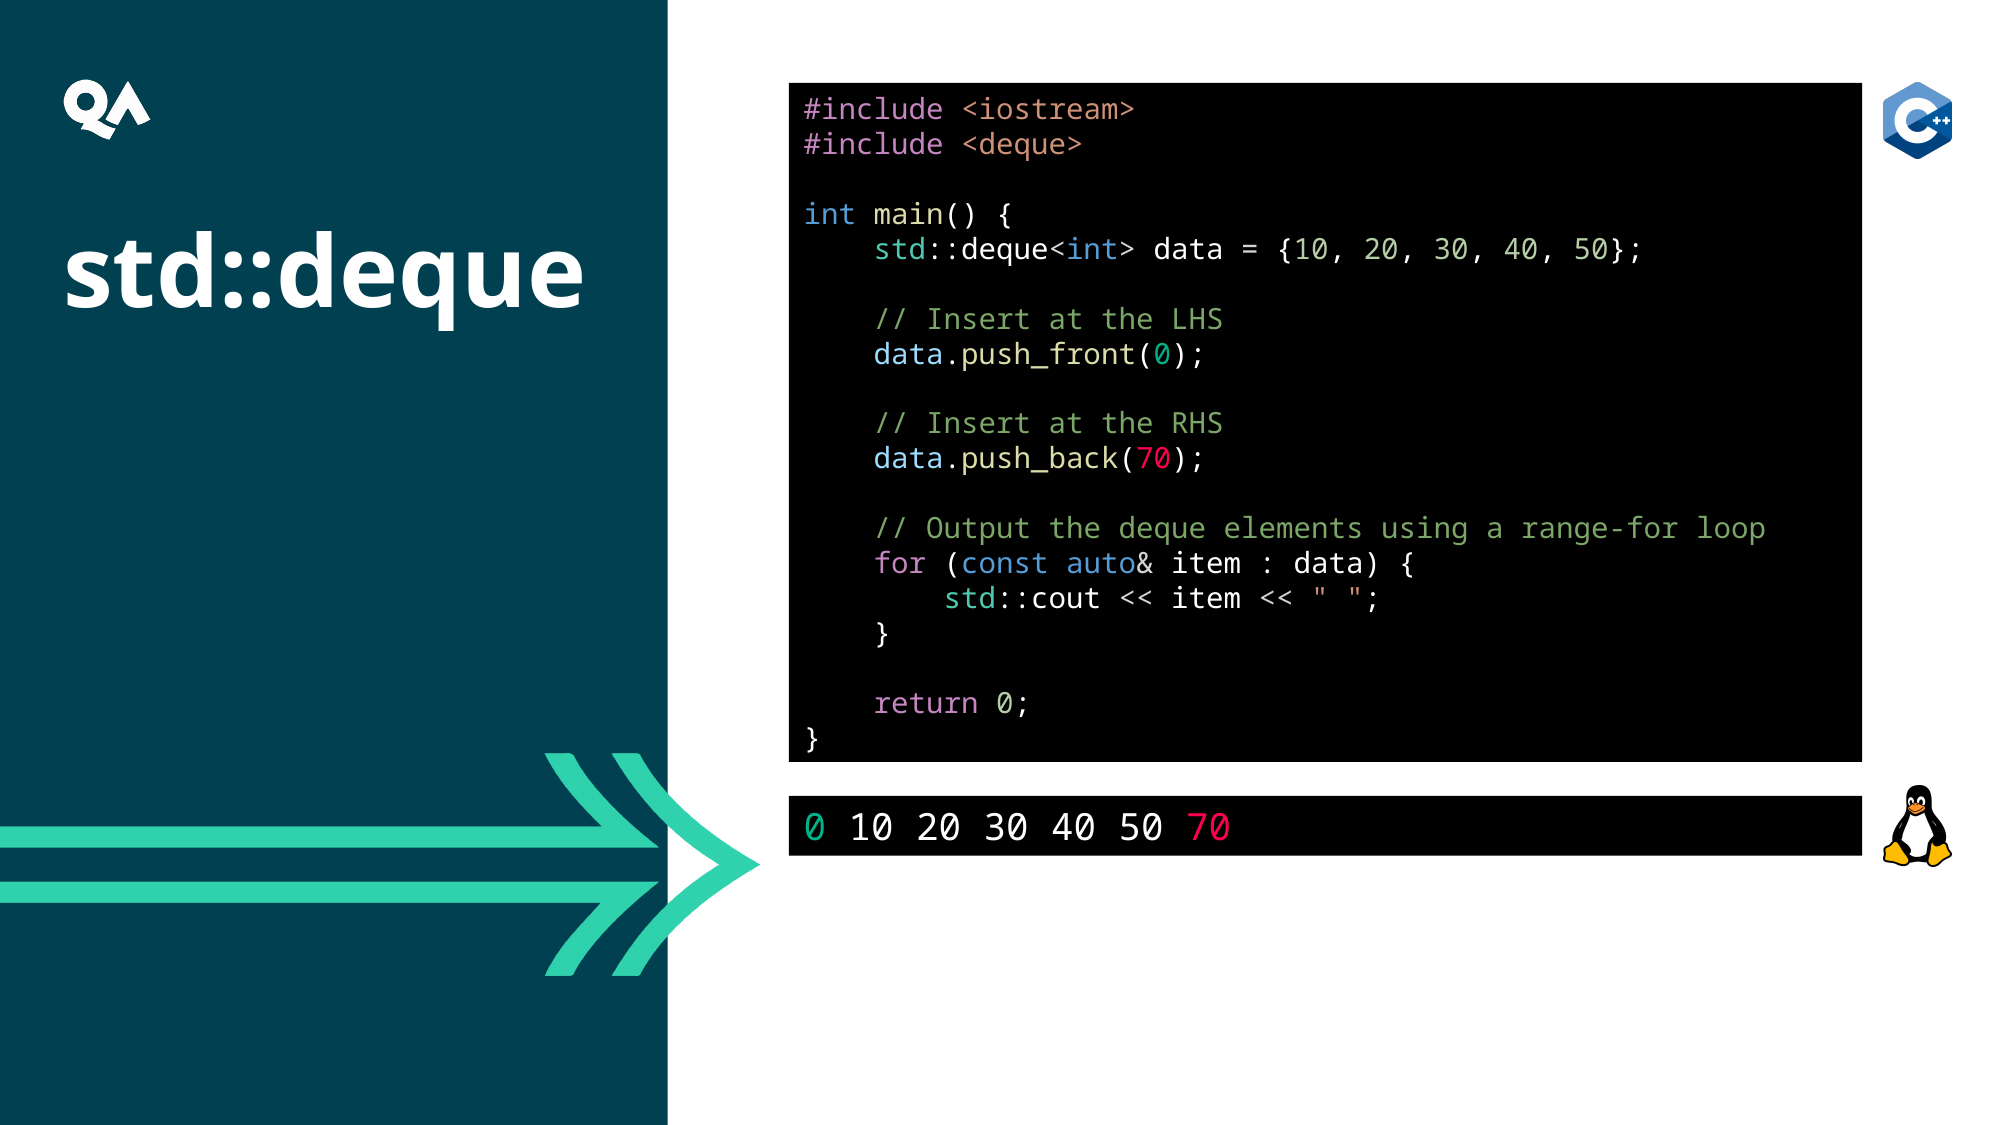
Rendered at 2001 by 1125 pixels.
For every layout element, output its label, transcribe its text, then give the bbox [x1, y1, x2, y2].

text_box #include <iostream> #include <deque> int main() { std::deque<int> data = {10, 20, 30, 40, 50}; // Insert at the LHS data.push_front(0); // Insert at the RHS data.push_back(70); // Output the deque elements using a range-for loop for (const auto& item : data) { std::cout << item << " "; } return 0; } [788, 82, 1863, 762]
text_box 0 10 20 30 40 50 70 [788, 795, 1863, 856]
picture [0, 882, 657, 975]
picture [1883, 82, 1952, 159]
list std::deque [63, 221, 628, 673]
picture [107, 83, 149, 124]
picture [64, 80, 114, 139]
picture [1883, 785, 1952, 867]
picture [613, 727, 775, 995]
picture [0, 754, 657, 847]
